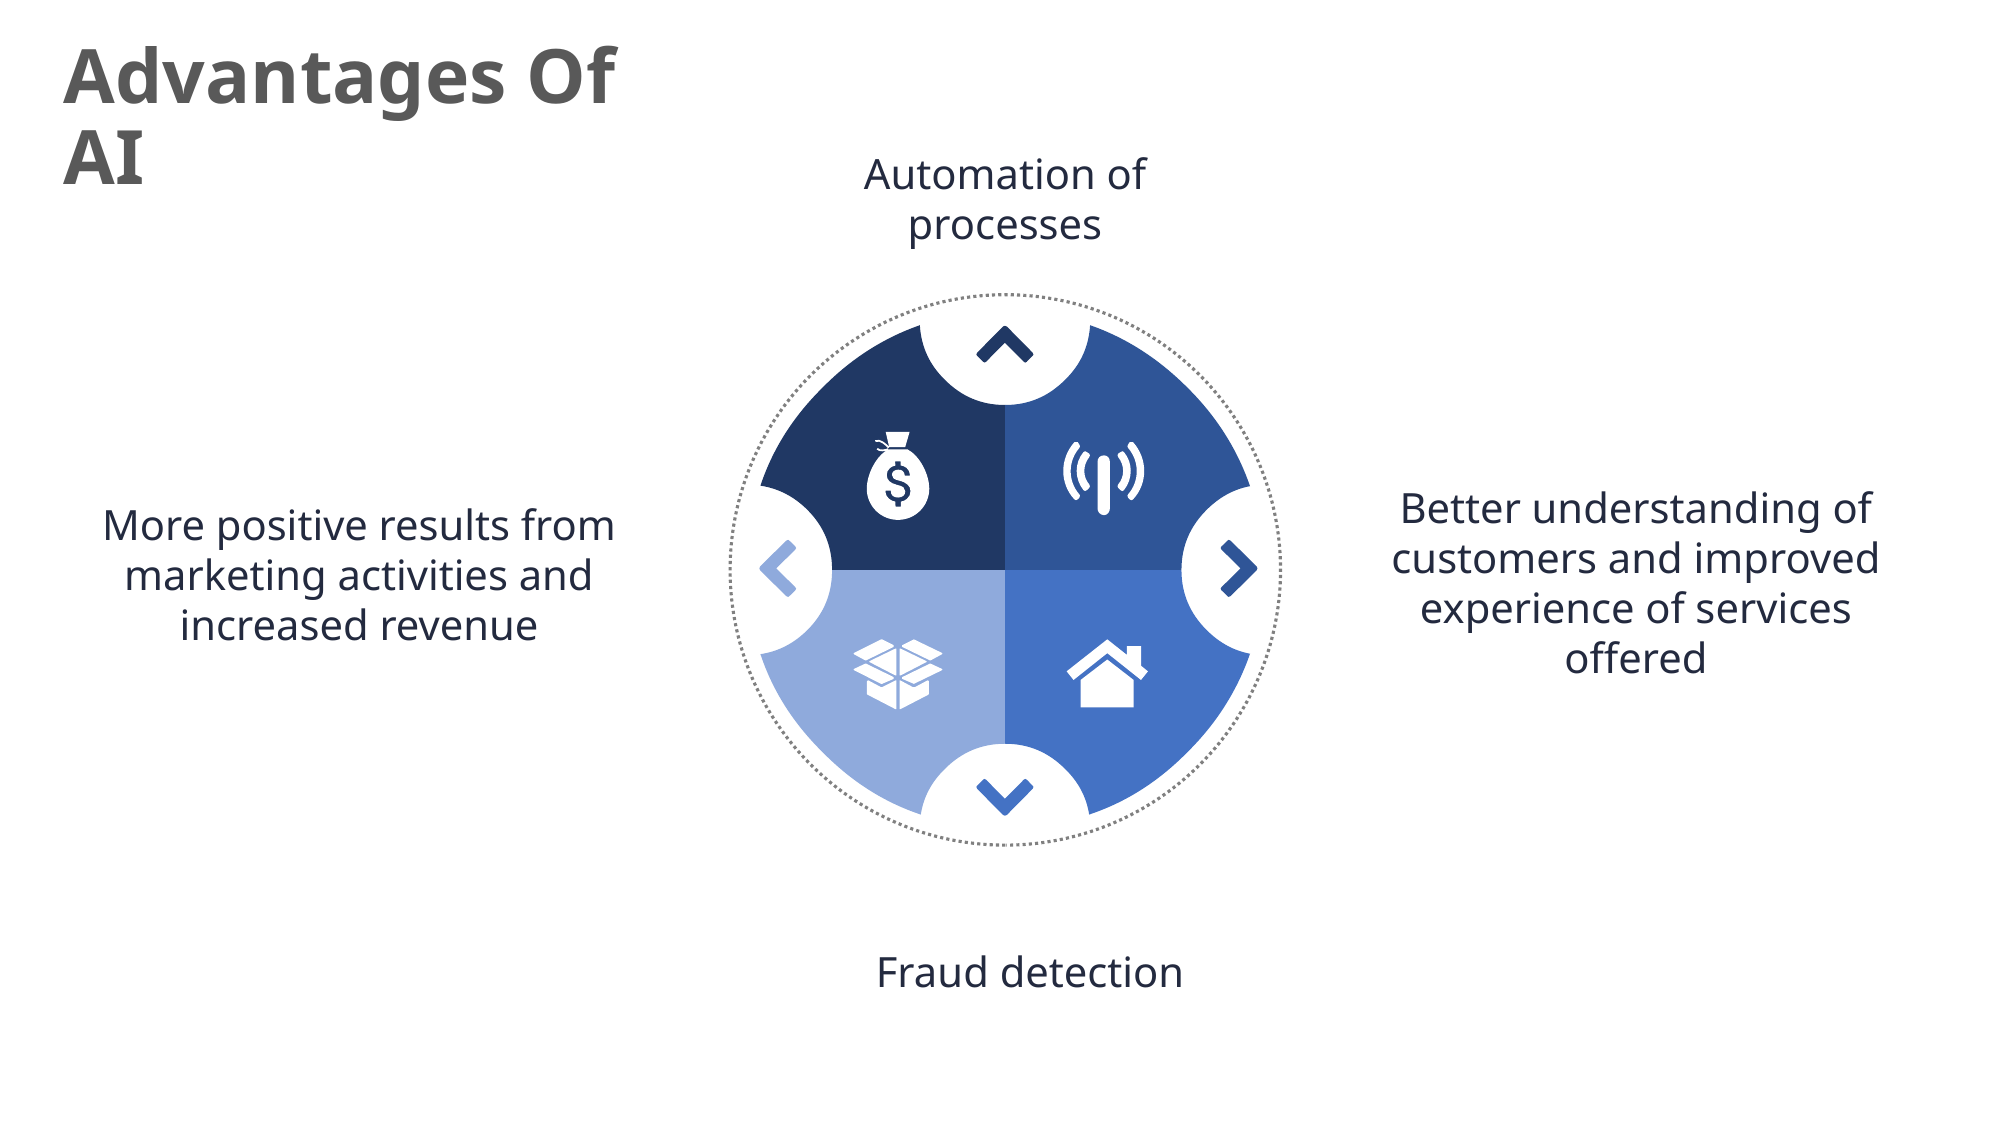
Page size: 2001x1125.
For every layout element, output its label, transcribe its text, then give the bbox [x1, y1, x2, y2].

text_box Advantages Of AI [48, 68, 714, 172]
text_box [730, 294, 1281, 846]
text_box Better understanding of customers and improved experience of services offered [1373, 557, 1899, 607]
text_box Automation of processes [835, 173, 1175, 222]
text_box Fraud detection [860, 946, 1200, 996]
text_box More positive results from marketing activities and increased revenue [83, 549, 635, 598]
